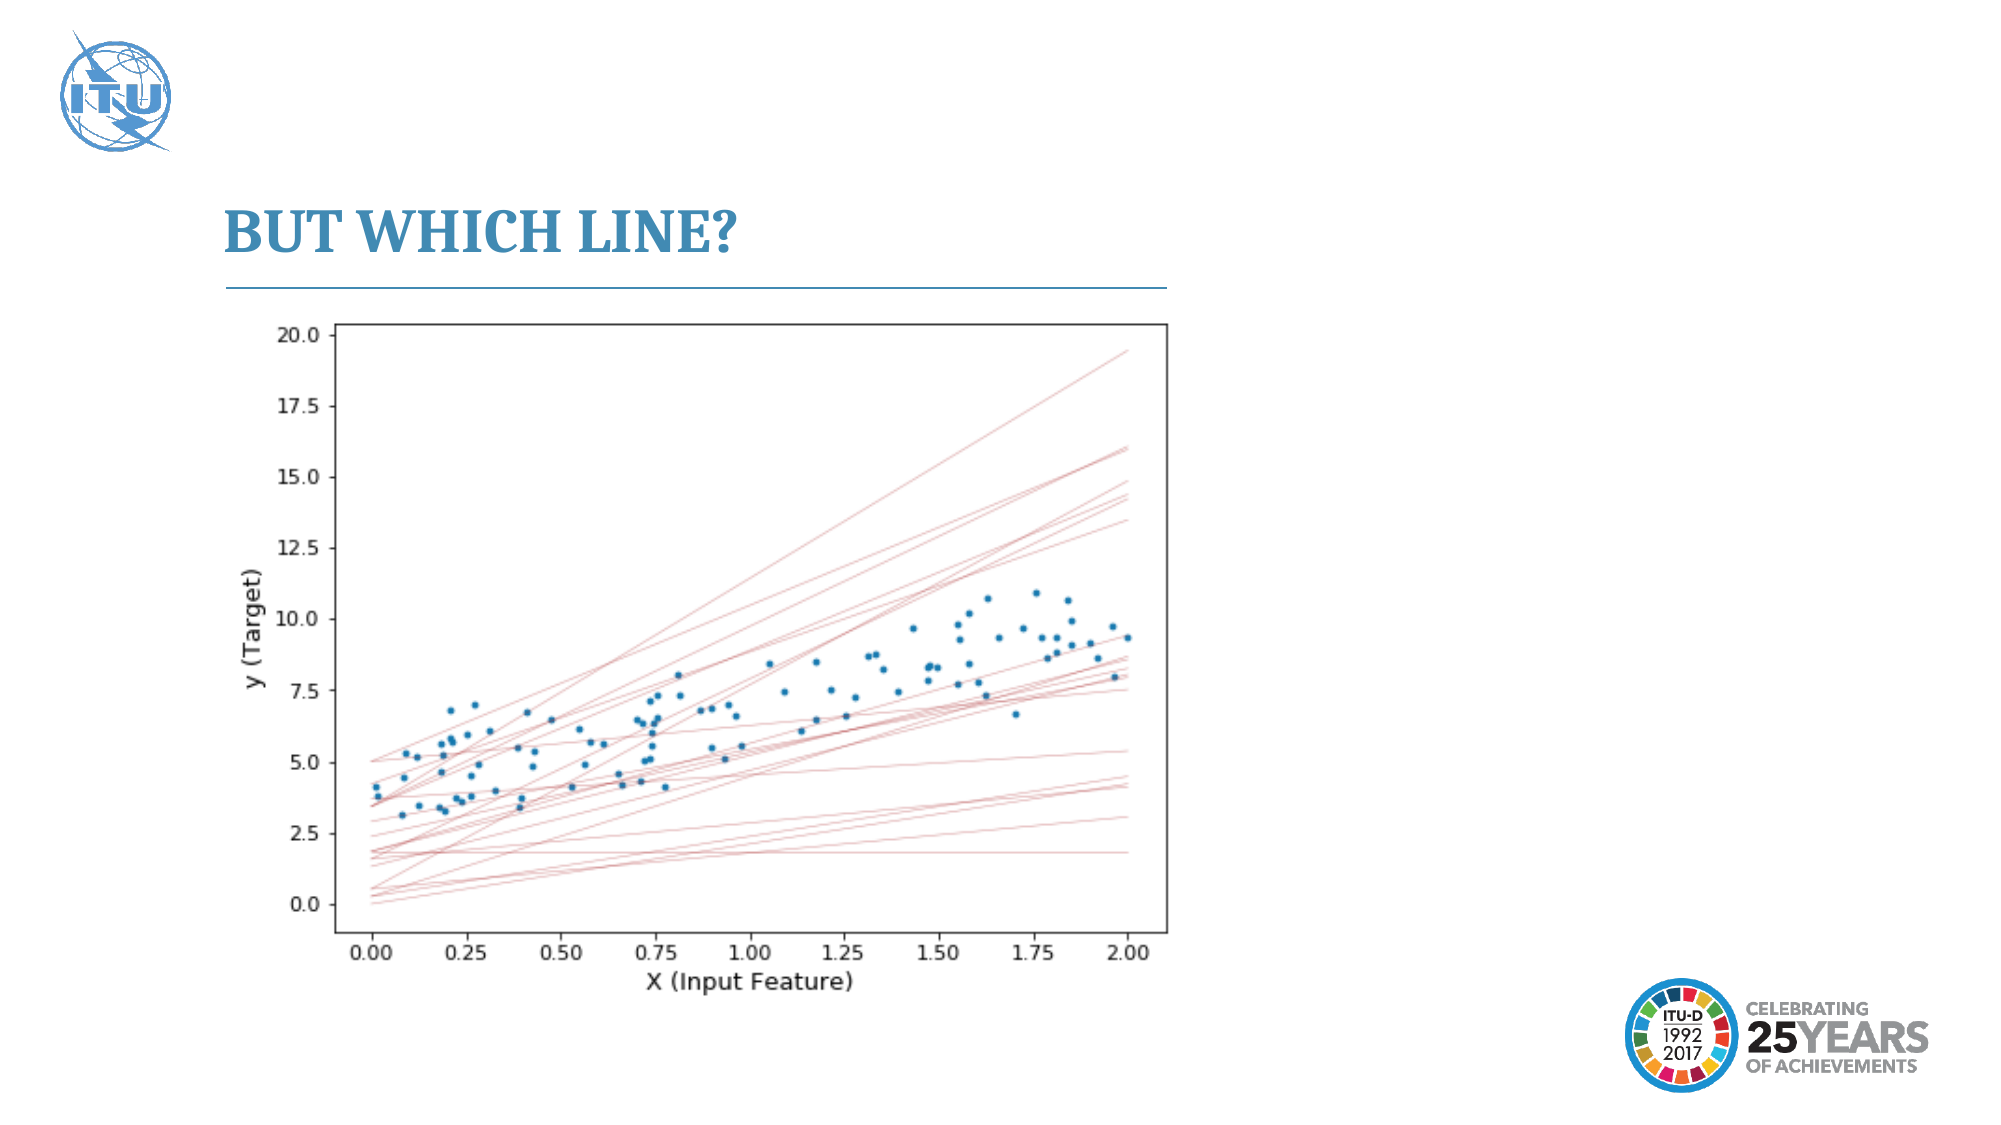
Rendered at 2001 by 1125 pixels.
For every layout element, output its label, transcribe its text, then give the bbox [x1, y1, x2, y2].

picture [1623, 977, 1930, 1093]
picture [208, 309, 1202, 1007]
picture [57, 26, 177, 156]
text_box BUT WHICH LINE? [208, 182, 1718, 273]
